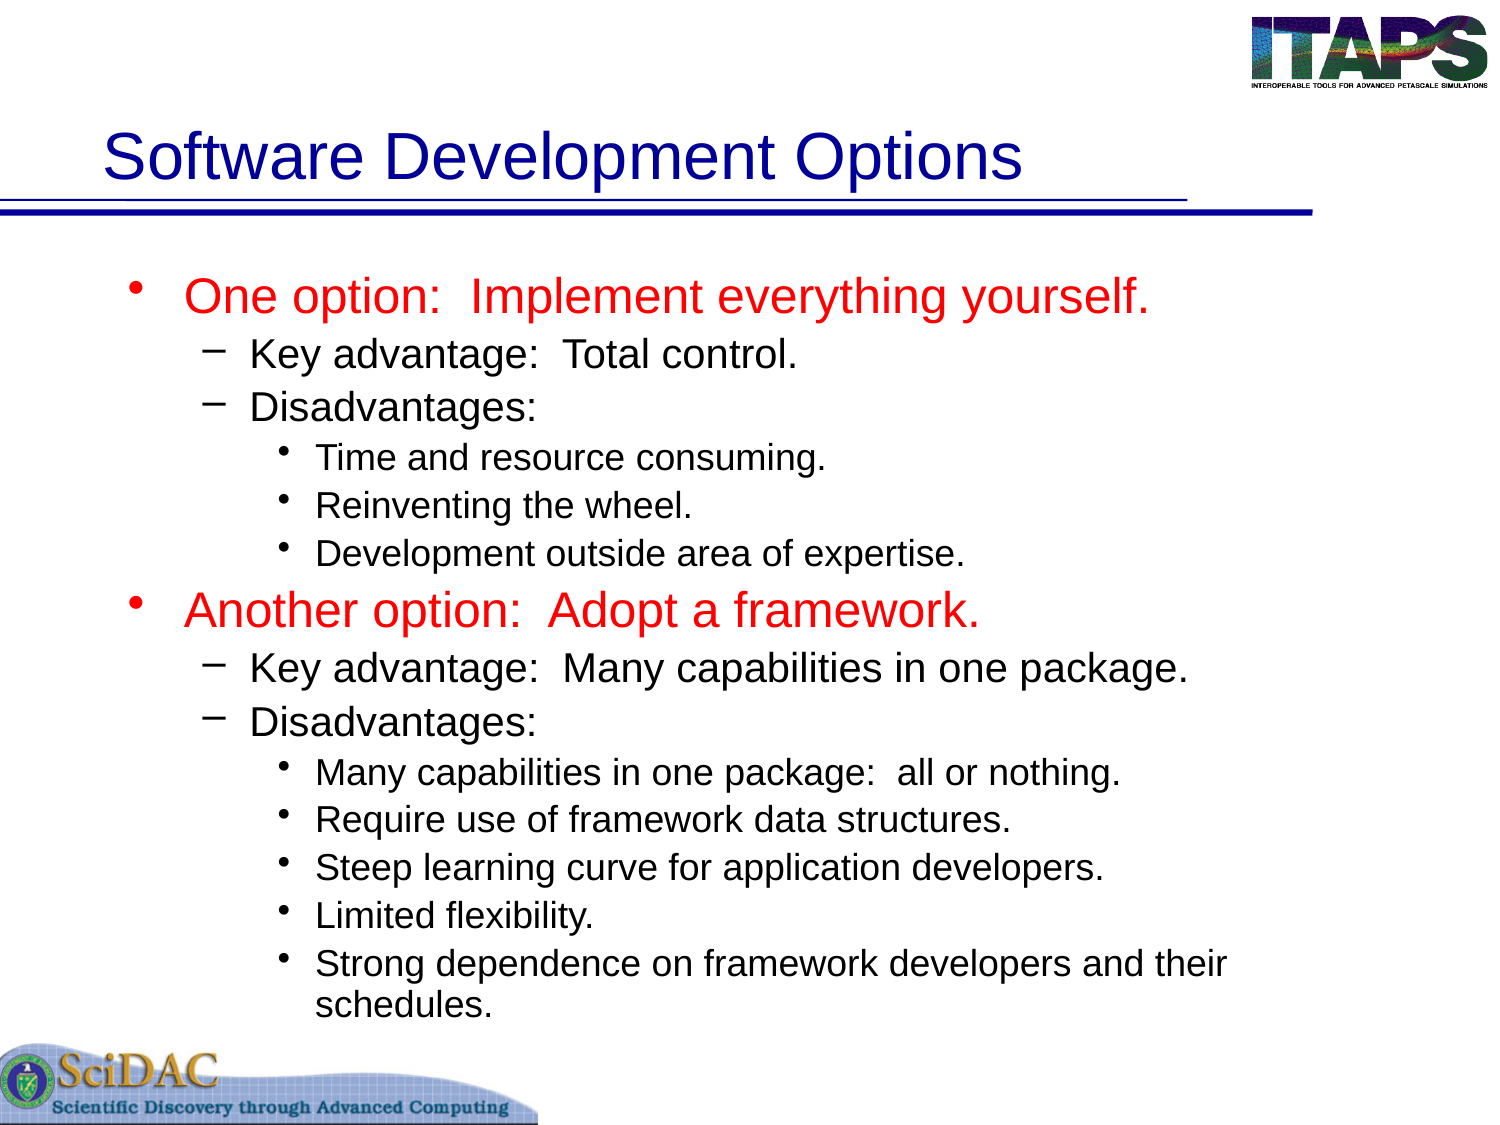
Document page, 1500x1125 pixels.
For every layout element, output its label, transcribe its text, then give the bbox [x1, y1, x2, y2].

list One option: Implement everything yourself. Key advantage: Total control. Disadvantages: Time and resource consuming. Reinventing the wheel. Development outside area of expertise. Another option: Adopt a framework. Key advantage: Many capabilities in one package. Disadvantages: Many capabilities in one package: all or nothing. Require use of framework data structures. Steep learning curve for application developers. Limited flexibility. Strong dependence on framework developers and their schedules. [112, 262, 1388, 1001]
picture [1250, 14, 1488, 88]
title Software Development Options [87, 37, 1238, 201]
picture [0, 1042, 538, 1125]
